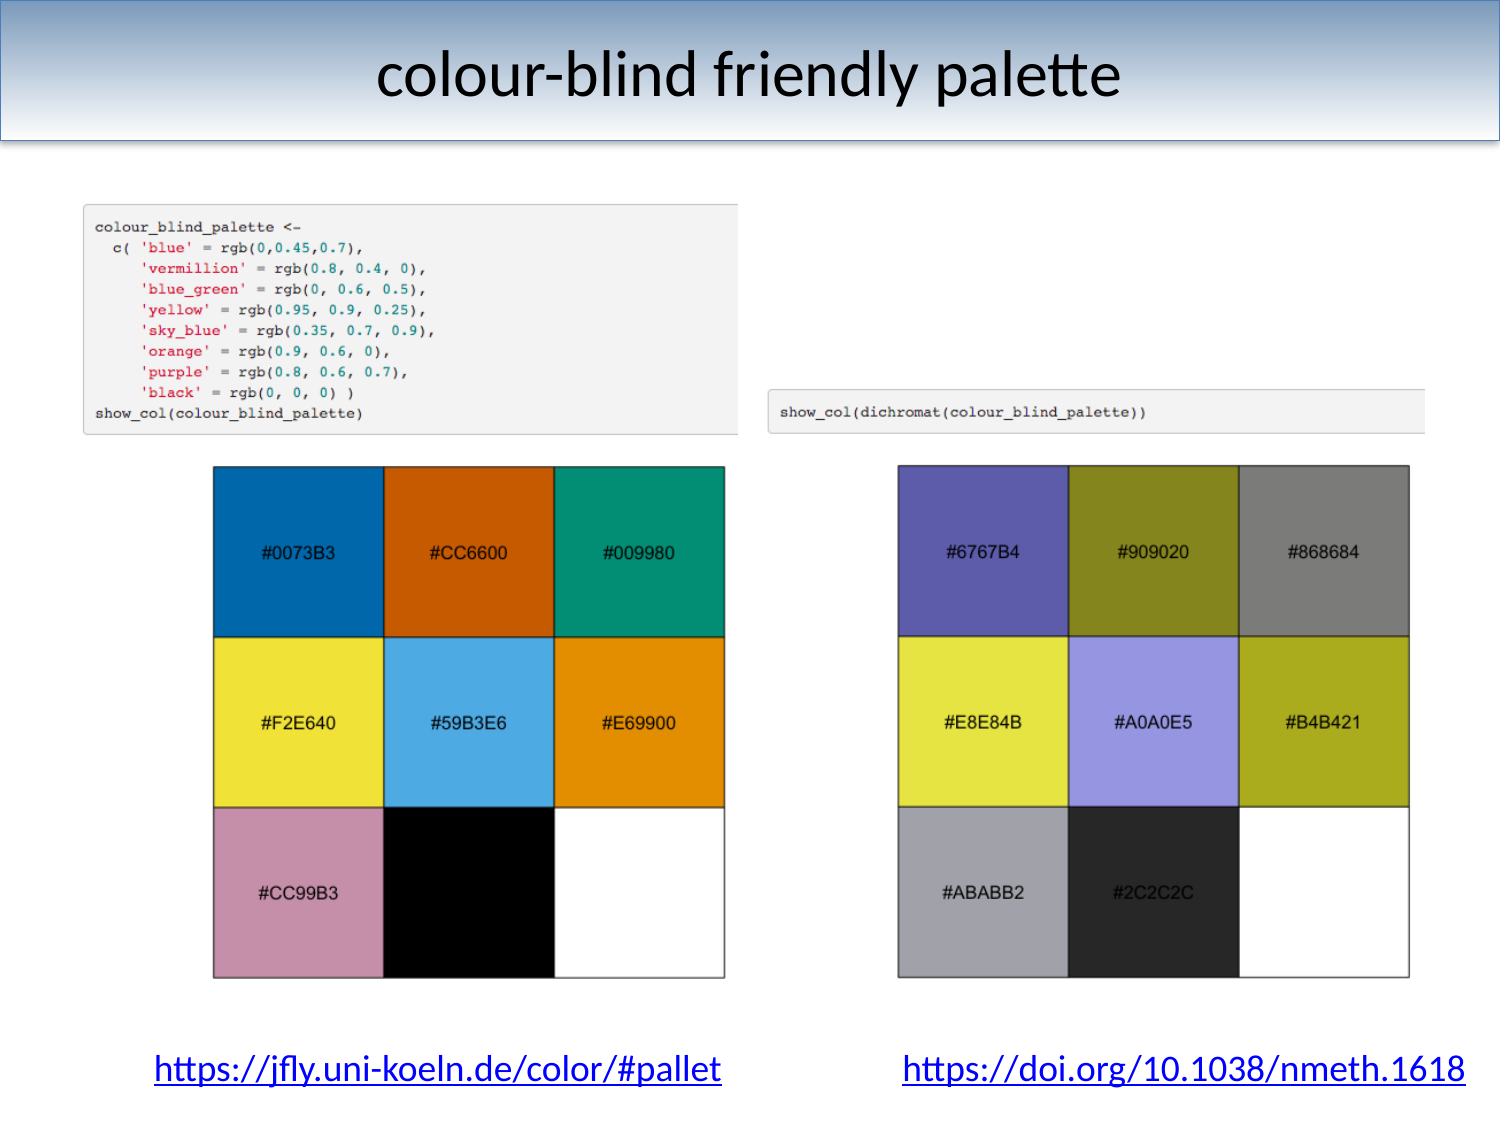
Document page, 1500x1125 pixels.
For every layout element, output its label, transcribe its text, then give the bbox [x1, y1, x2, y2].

text_box https://doi.org/10.1038/nmeth.1618 [887, 1036, 1481, 1097]
text_box https://jfly.uni-koeln.de/color/#pallet [139, 1036, 738, 1096]
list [762, 381, 1426, 991]
title colour-blind friendly palette [75, 22, 1425, 118]
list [74, 196, 738, 988]
